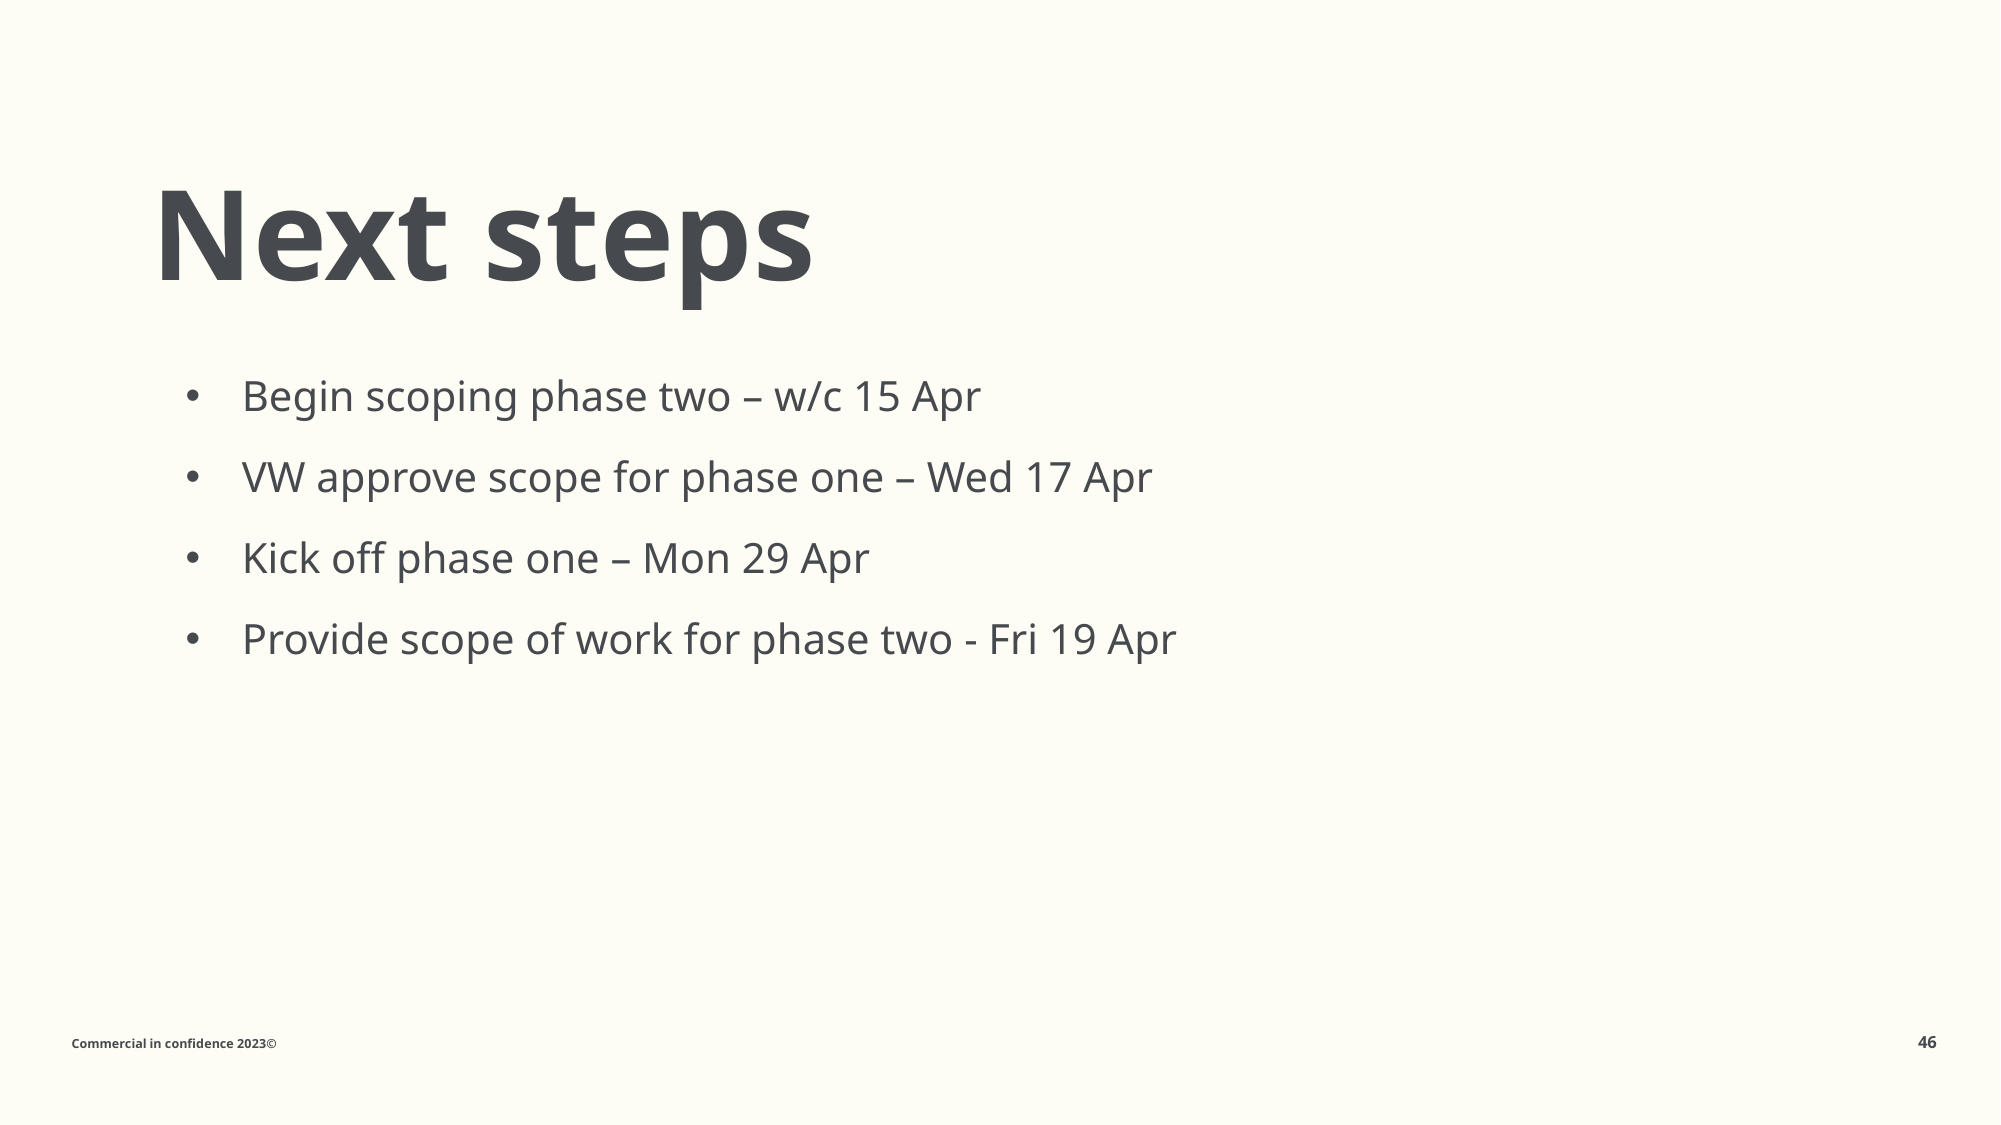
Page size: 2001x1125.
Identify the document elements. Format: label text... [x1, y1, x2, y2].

text_box 46 [1502, 1013, 1953, 1074]
text_box Begin scoping phase two – w/c 15 Apr VW approve scope for phase one – Wed 17 Apr Kick off phase one – Mon 29 Apr Provide scope of work for phase two - Fri 19 Apr [170, 352, 1587, 992]
title Next steps [136, 51, 1137, 316]
footer Commercial in confidence 2023© [56, 1013, 732, 1074]
